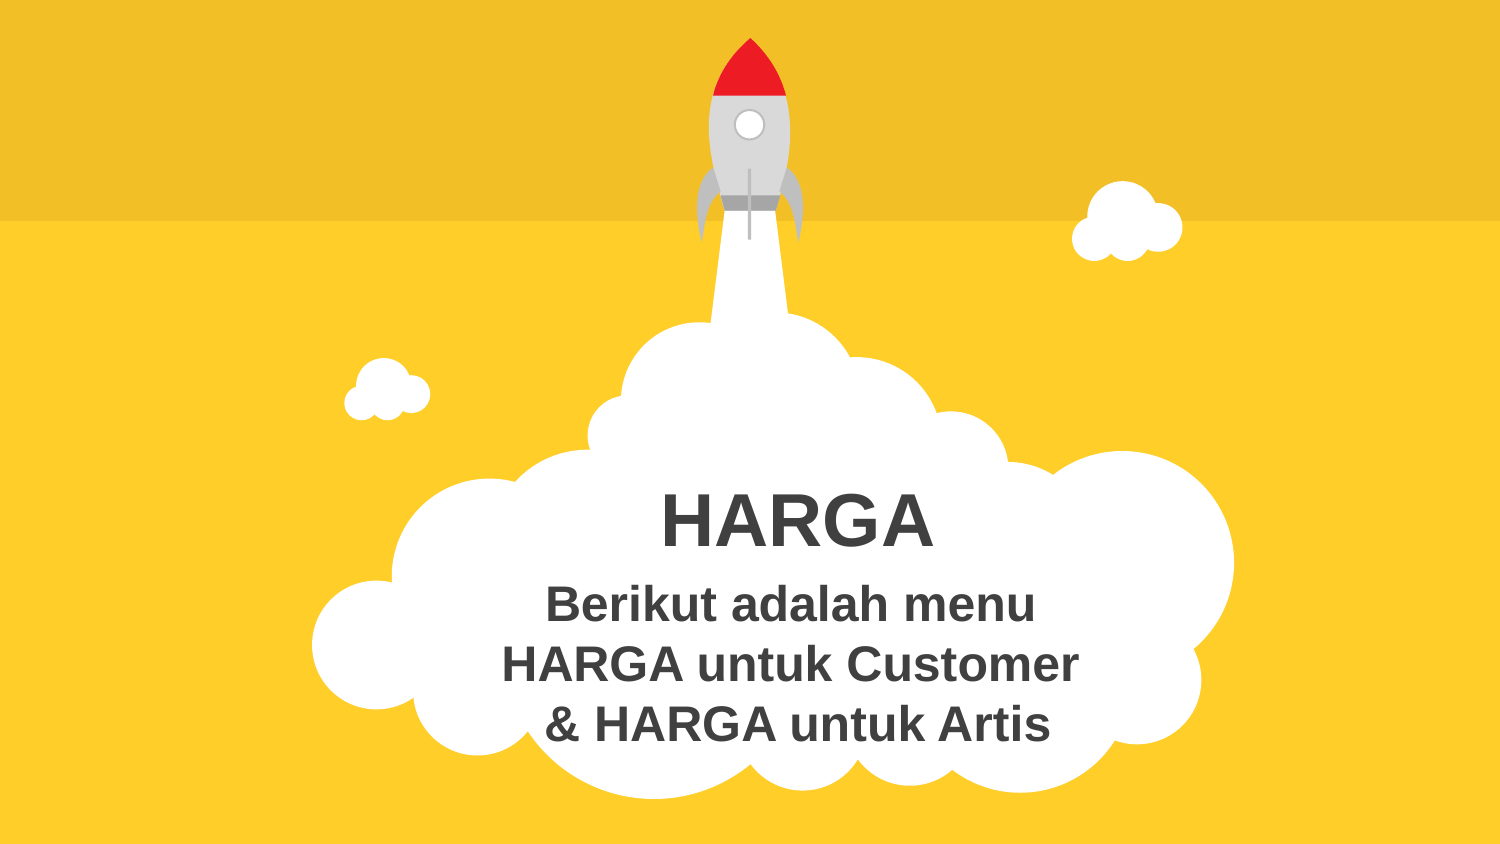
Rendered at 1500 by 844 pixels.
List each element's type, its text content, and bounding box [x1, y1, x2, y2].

list HARGA [478, 469, 1118, 563]
text_box Berikut adalah menu HARGA untuk Customer & HARGA untuk Artis [370, 563, 1226, 759]
